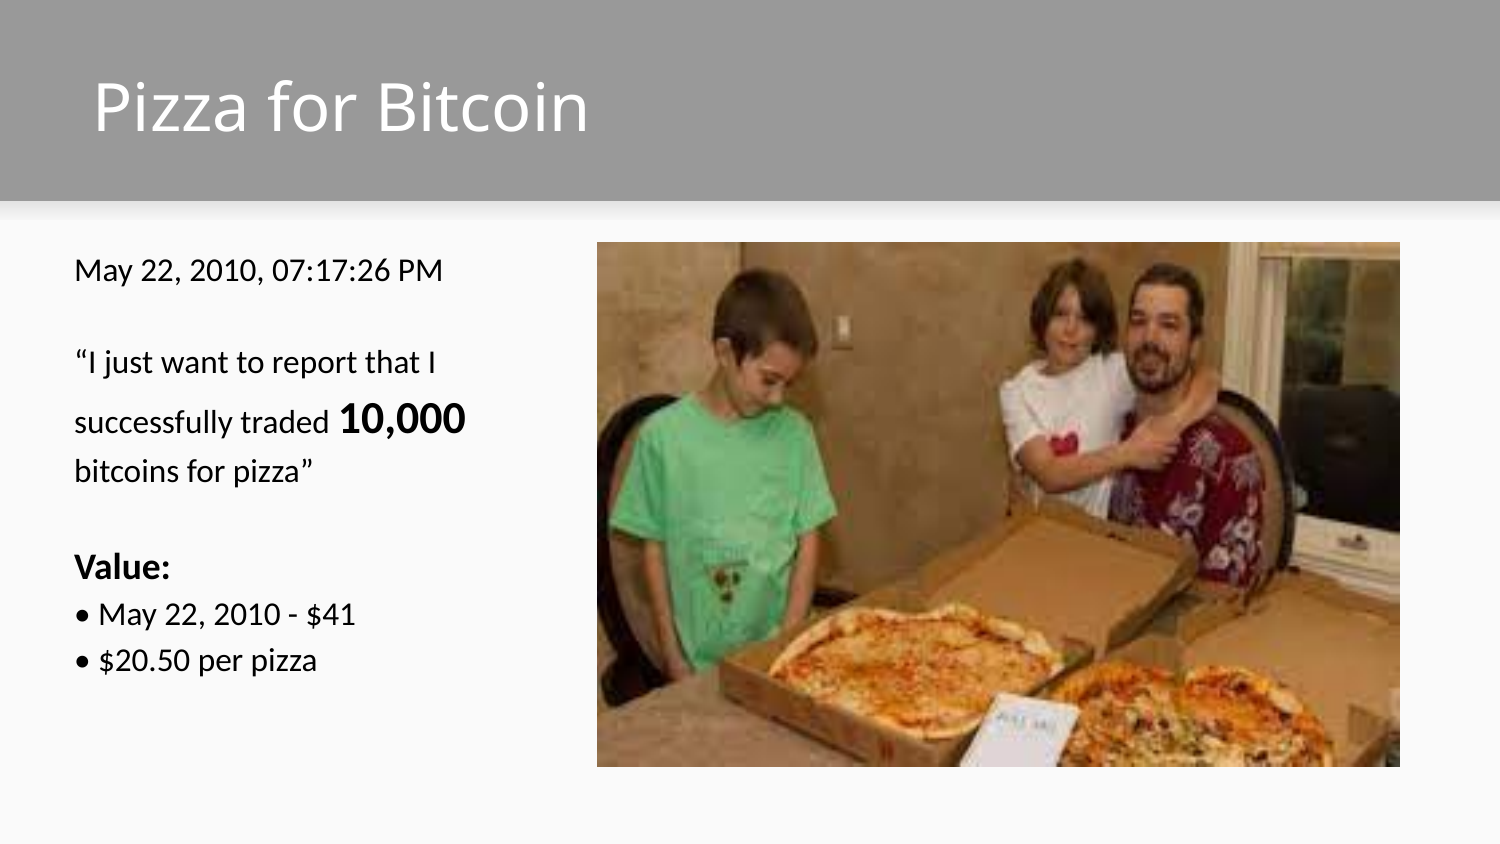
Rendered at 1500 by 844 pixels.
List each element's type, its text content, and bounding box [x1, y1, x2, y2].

list May 22, 2010, 07:17:26 PM “I just want to report that I successfully traded 10,000 bitcoins for pizza” Value: • May 22, 2010 - $41 • $20.50 per pizza [59, 227, 586, 793]
title Pizza for Bitcoin [77, 33, 1427, 160]
picture [597, 242, 1400, 767]
